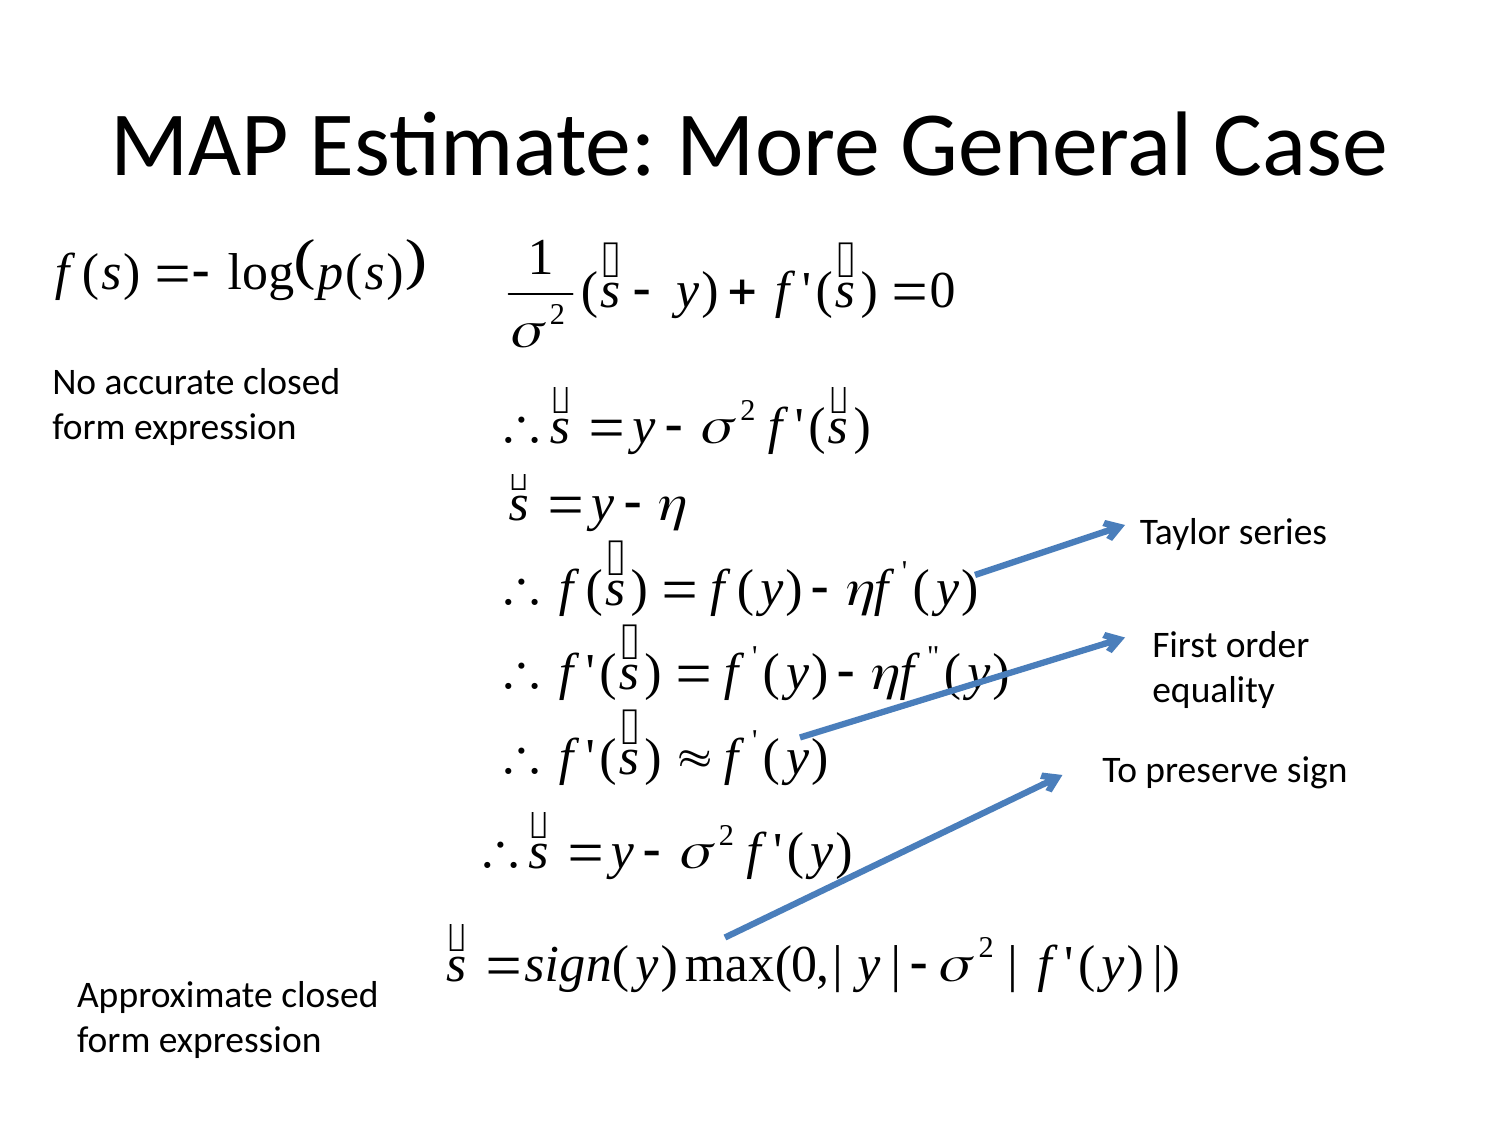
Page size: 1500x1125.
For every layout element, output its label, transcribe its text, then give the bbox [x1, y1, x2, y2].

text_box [499, 224, 963, 360]
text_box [37, 237, 427, 312]
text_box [724, 774, 1063, 938]
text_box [974, 524, 1126, 576]
title MAP Estimate: More General Case [75, 45, 1425, 233]
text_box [478, 812, 864, 891]
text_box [499, 387, 881, 466]
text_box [499, 474, 1019, 796]
text_box Taylor series [1125, 499, 1375, 560]
text_box No accurate closed form expression [37, 349, 413, 455]
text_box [437, 924, 1190, 1004]
text_box To preserve sign [1087, 737, 1388, 798]
text_box Approximate closed form expression [62, 962, 438, 1068]
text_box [799, 637, 1126, 738]
text_box First order equality [1137, 612, 1388, 718]
